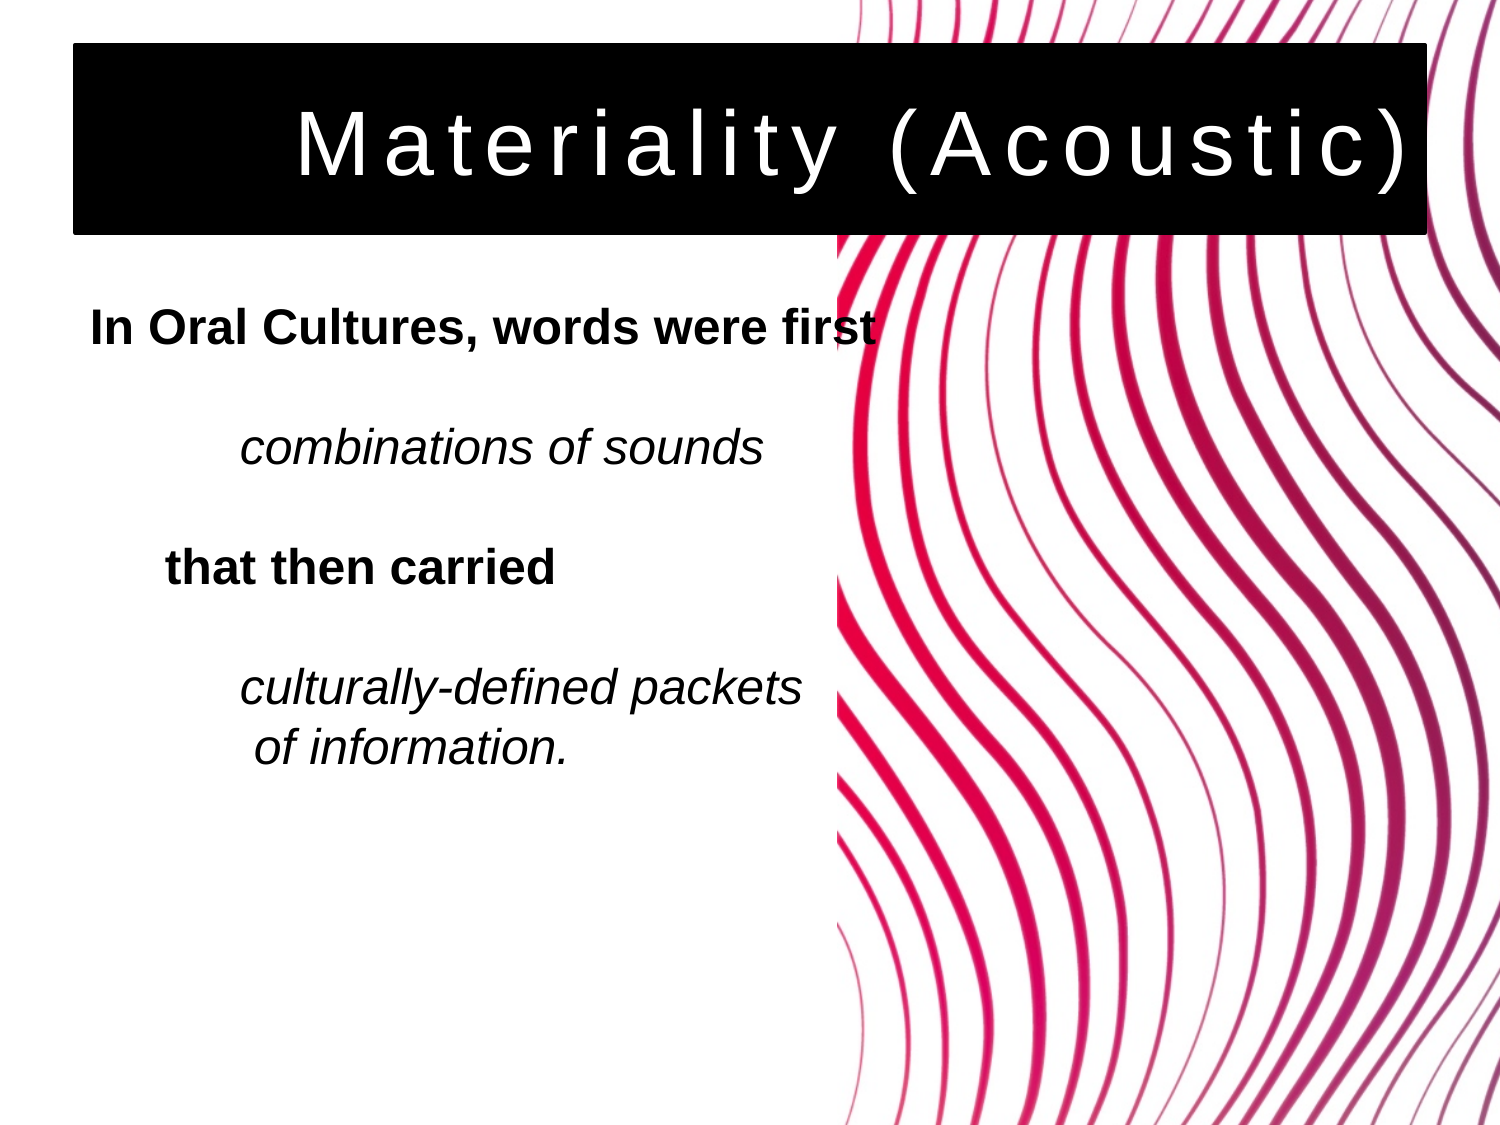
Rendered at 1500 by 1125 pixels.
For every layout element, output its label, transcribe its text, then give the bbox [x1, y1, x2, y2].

text_box In Oral Cultures, words were first combinations of sounds that then carried culturally-defined packets of information. [74, 287, 831, 963]
picture [837, 0, 1500, 1125]
title Materiality (Acoustic) [73, 43, 831, 235]
